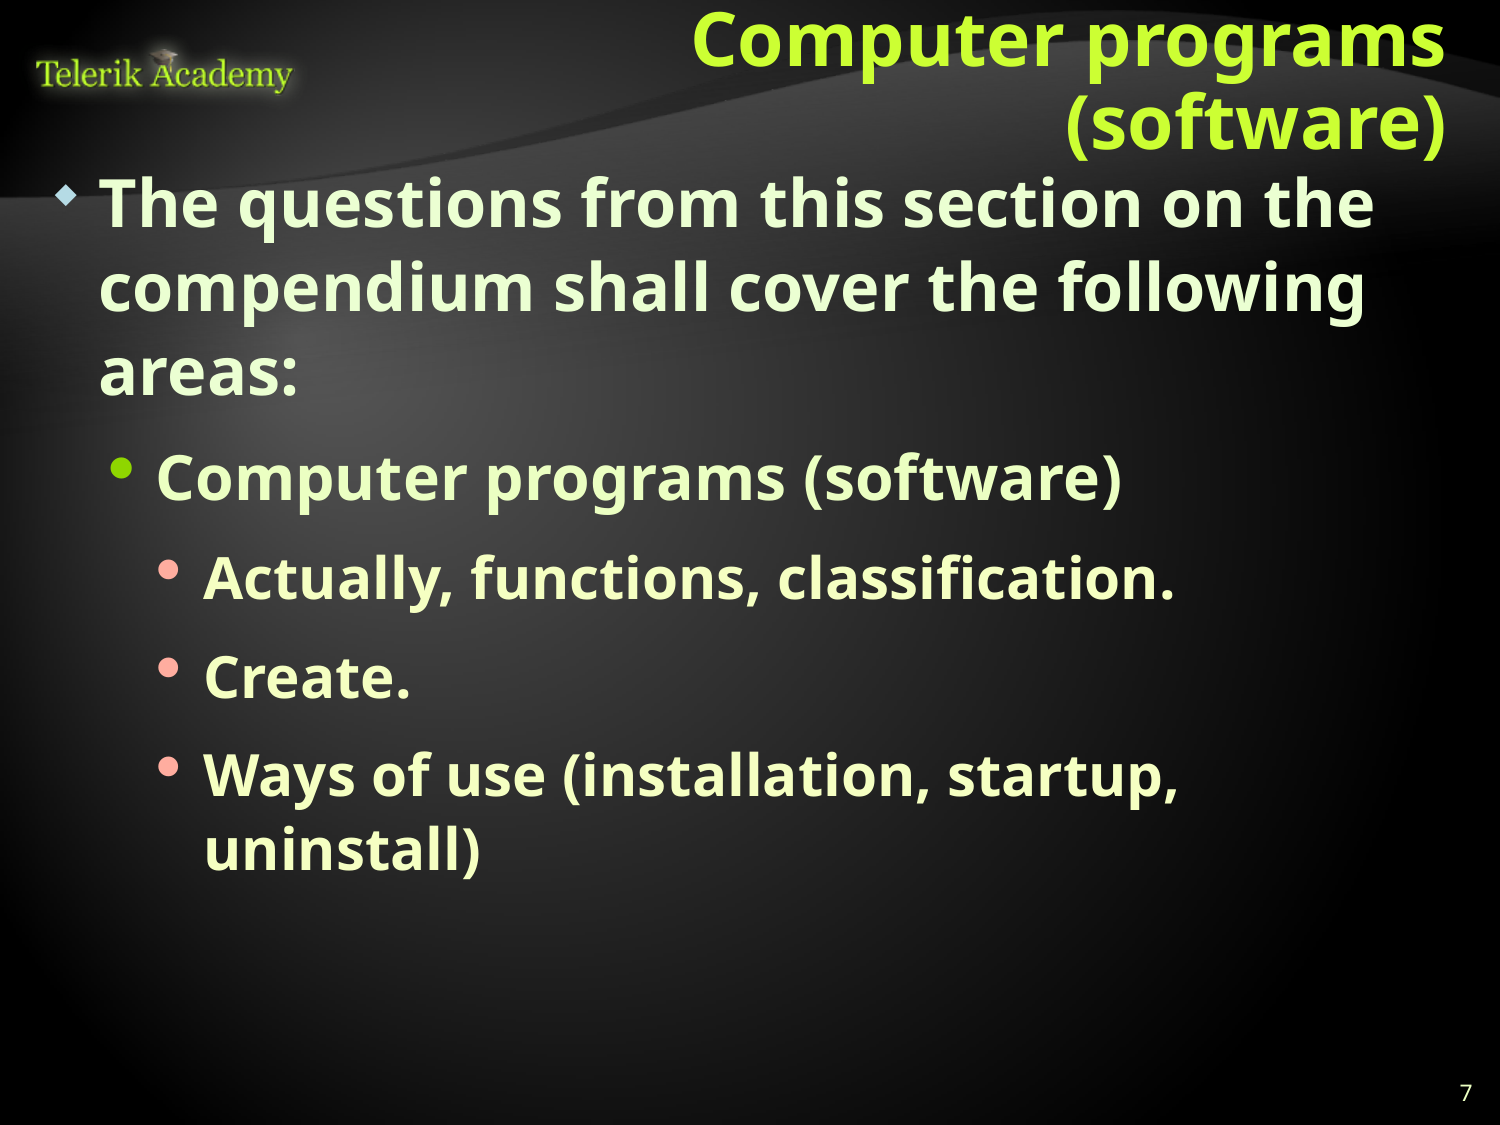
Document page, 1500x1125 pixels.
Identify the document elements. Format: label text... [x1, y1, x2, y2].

slide_number 7 [1412, 1074, 1488, 1113]
picture [0, 0, 1500, 1125]
list The questions from this section on the compendium shall cover the following areas: Computer programs (software) Actually, functions, classification. Create. Ways of use (installation, startup, uninstall) [37, 149, 1463, 1100]
title Computer programs (software) [300, 12, 1463, 149]
